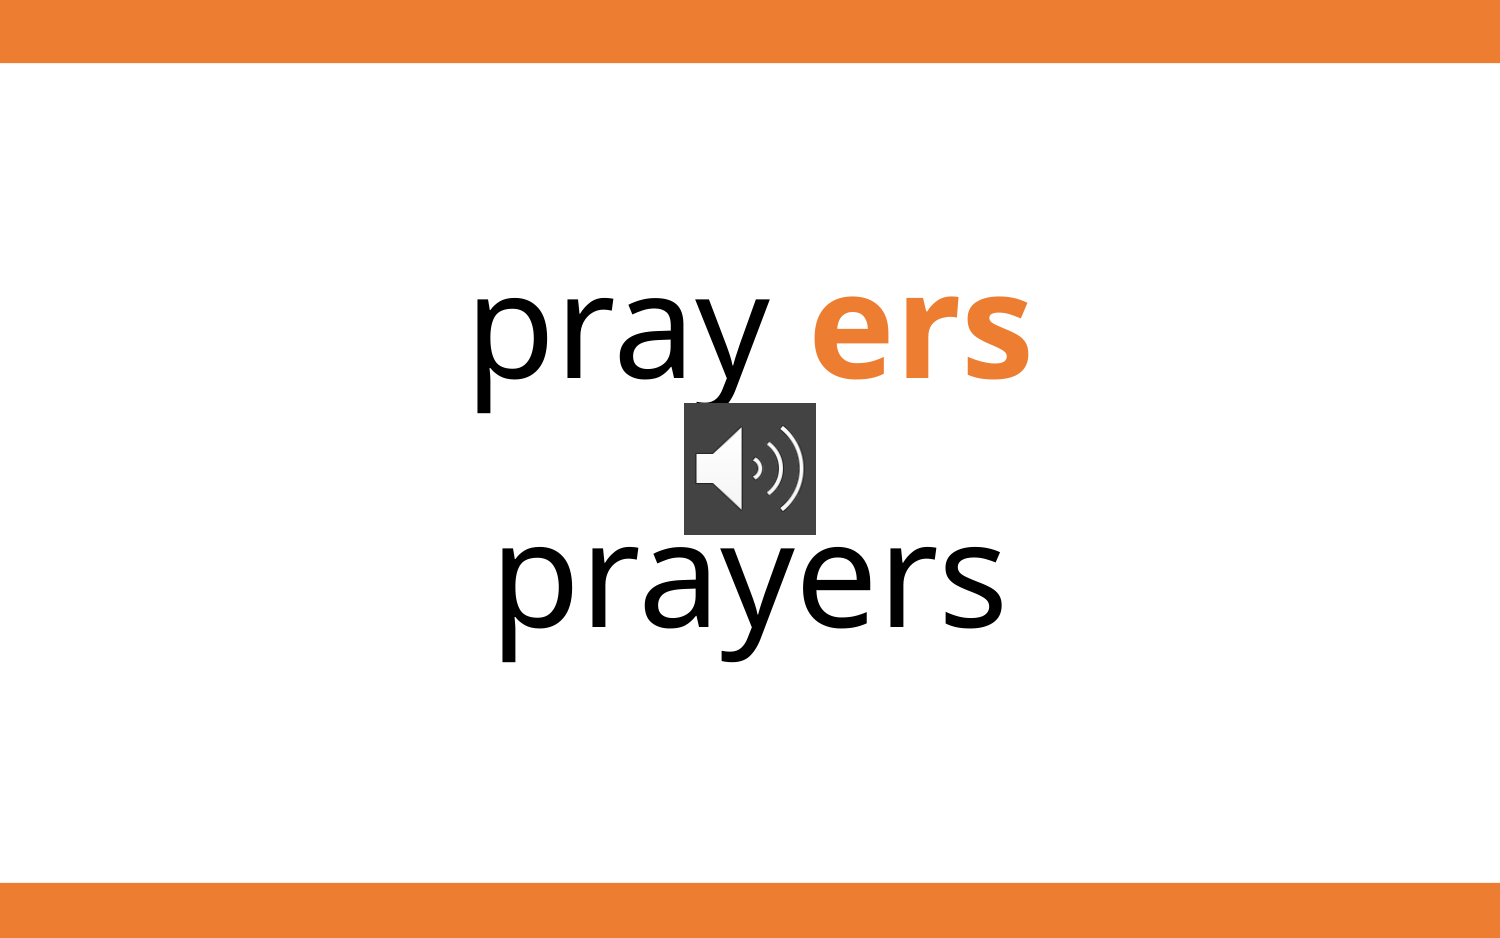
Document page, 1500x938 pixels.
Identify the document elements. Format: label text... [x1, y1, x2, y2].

picture [683, 402, 817, 536]
text_box [0, 882, 1500, 938]
text_box pray ers [0, 244, 1500, 419]
text_box prayers [0, 492, 1500, 667]
text_box [0, 0, 1500, 64]
